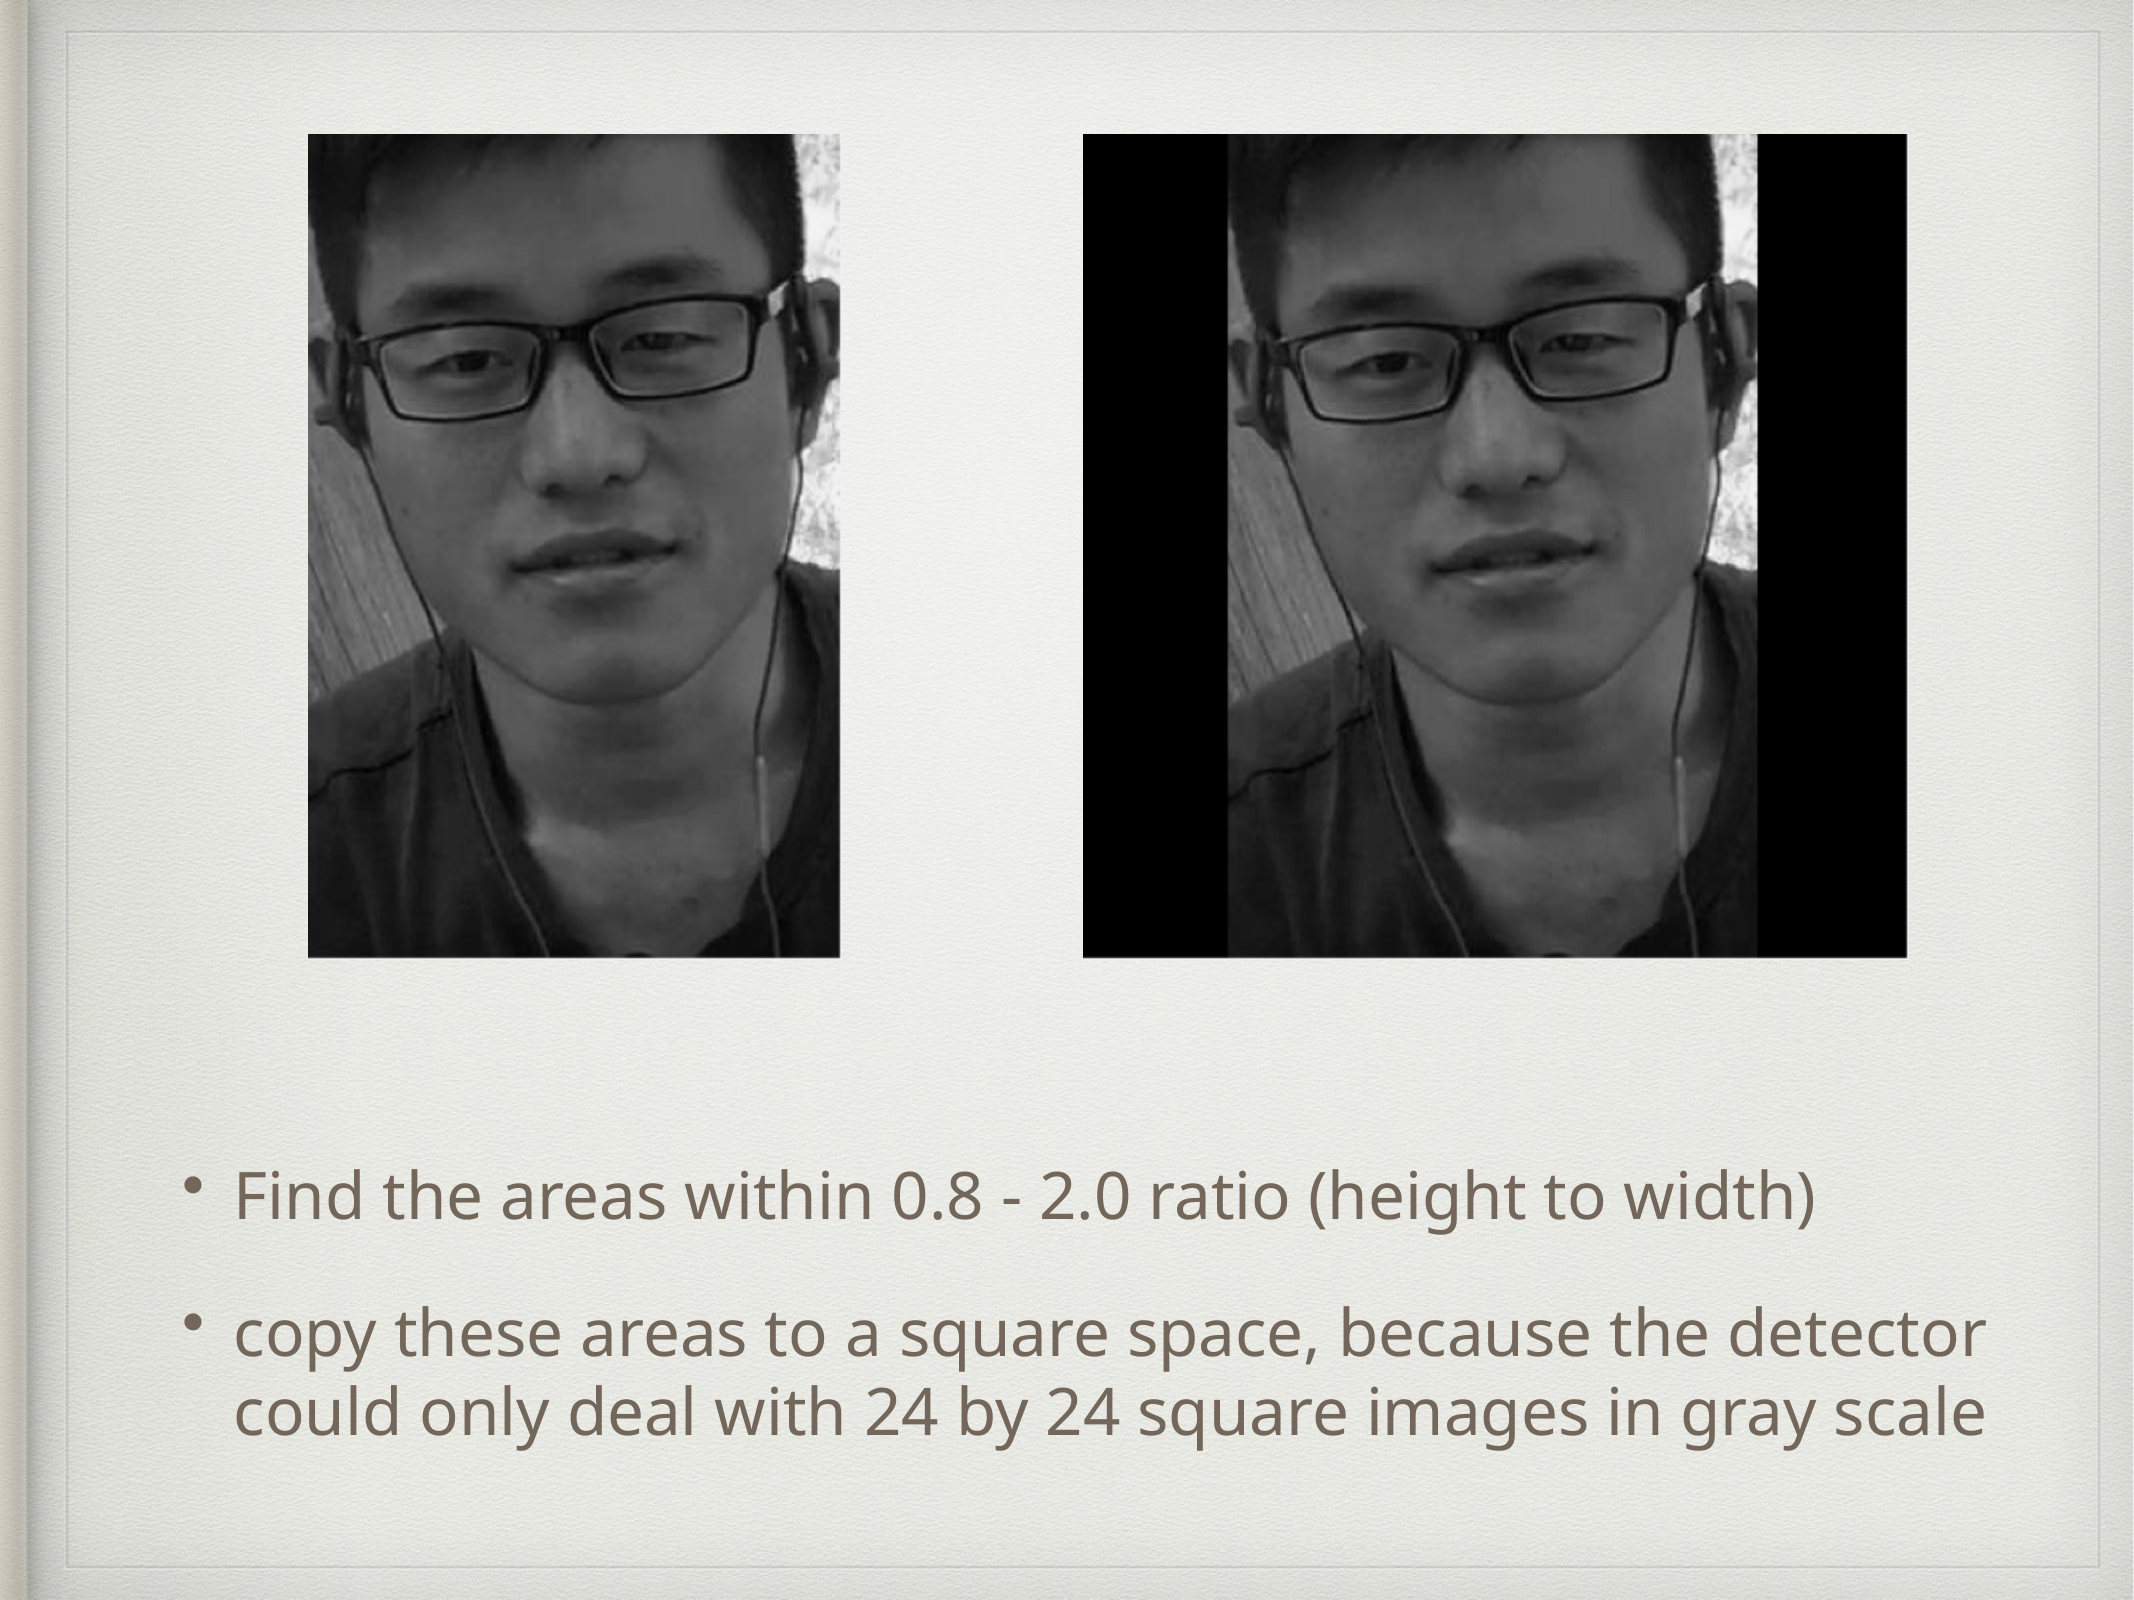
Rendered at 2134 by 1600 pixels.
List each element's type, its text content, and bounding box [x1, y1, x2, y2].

picture [0, 0, 2134, 1600]
list Find the areas within 0.8 - 2.0 ratio (height to width) copy these areas to a square space, because the detector could only deal with 24 by 24 square images in gray scale [181, 978, 2031, 1487]
